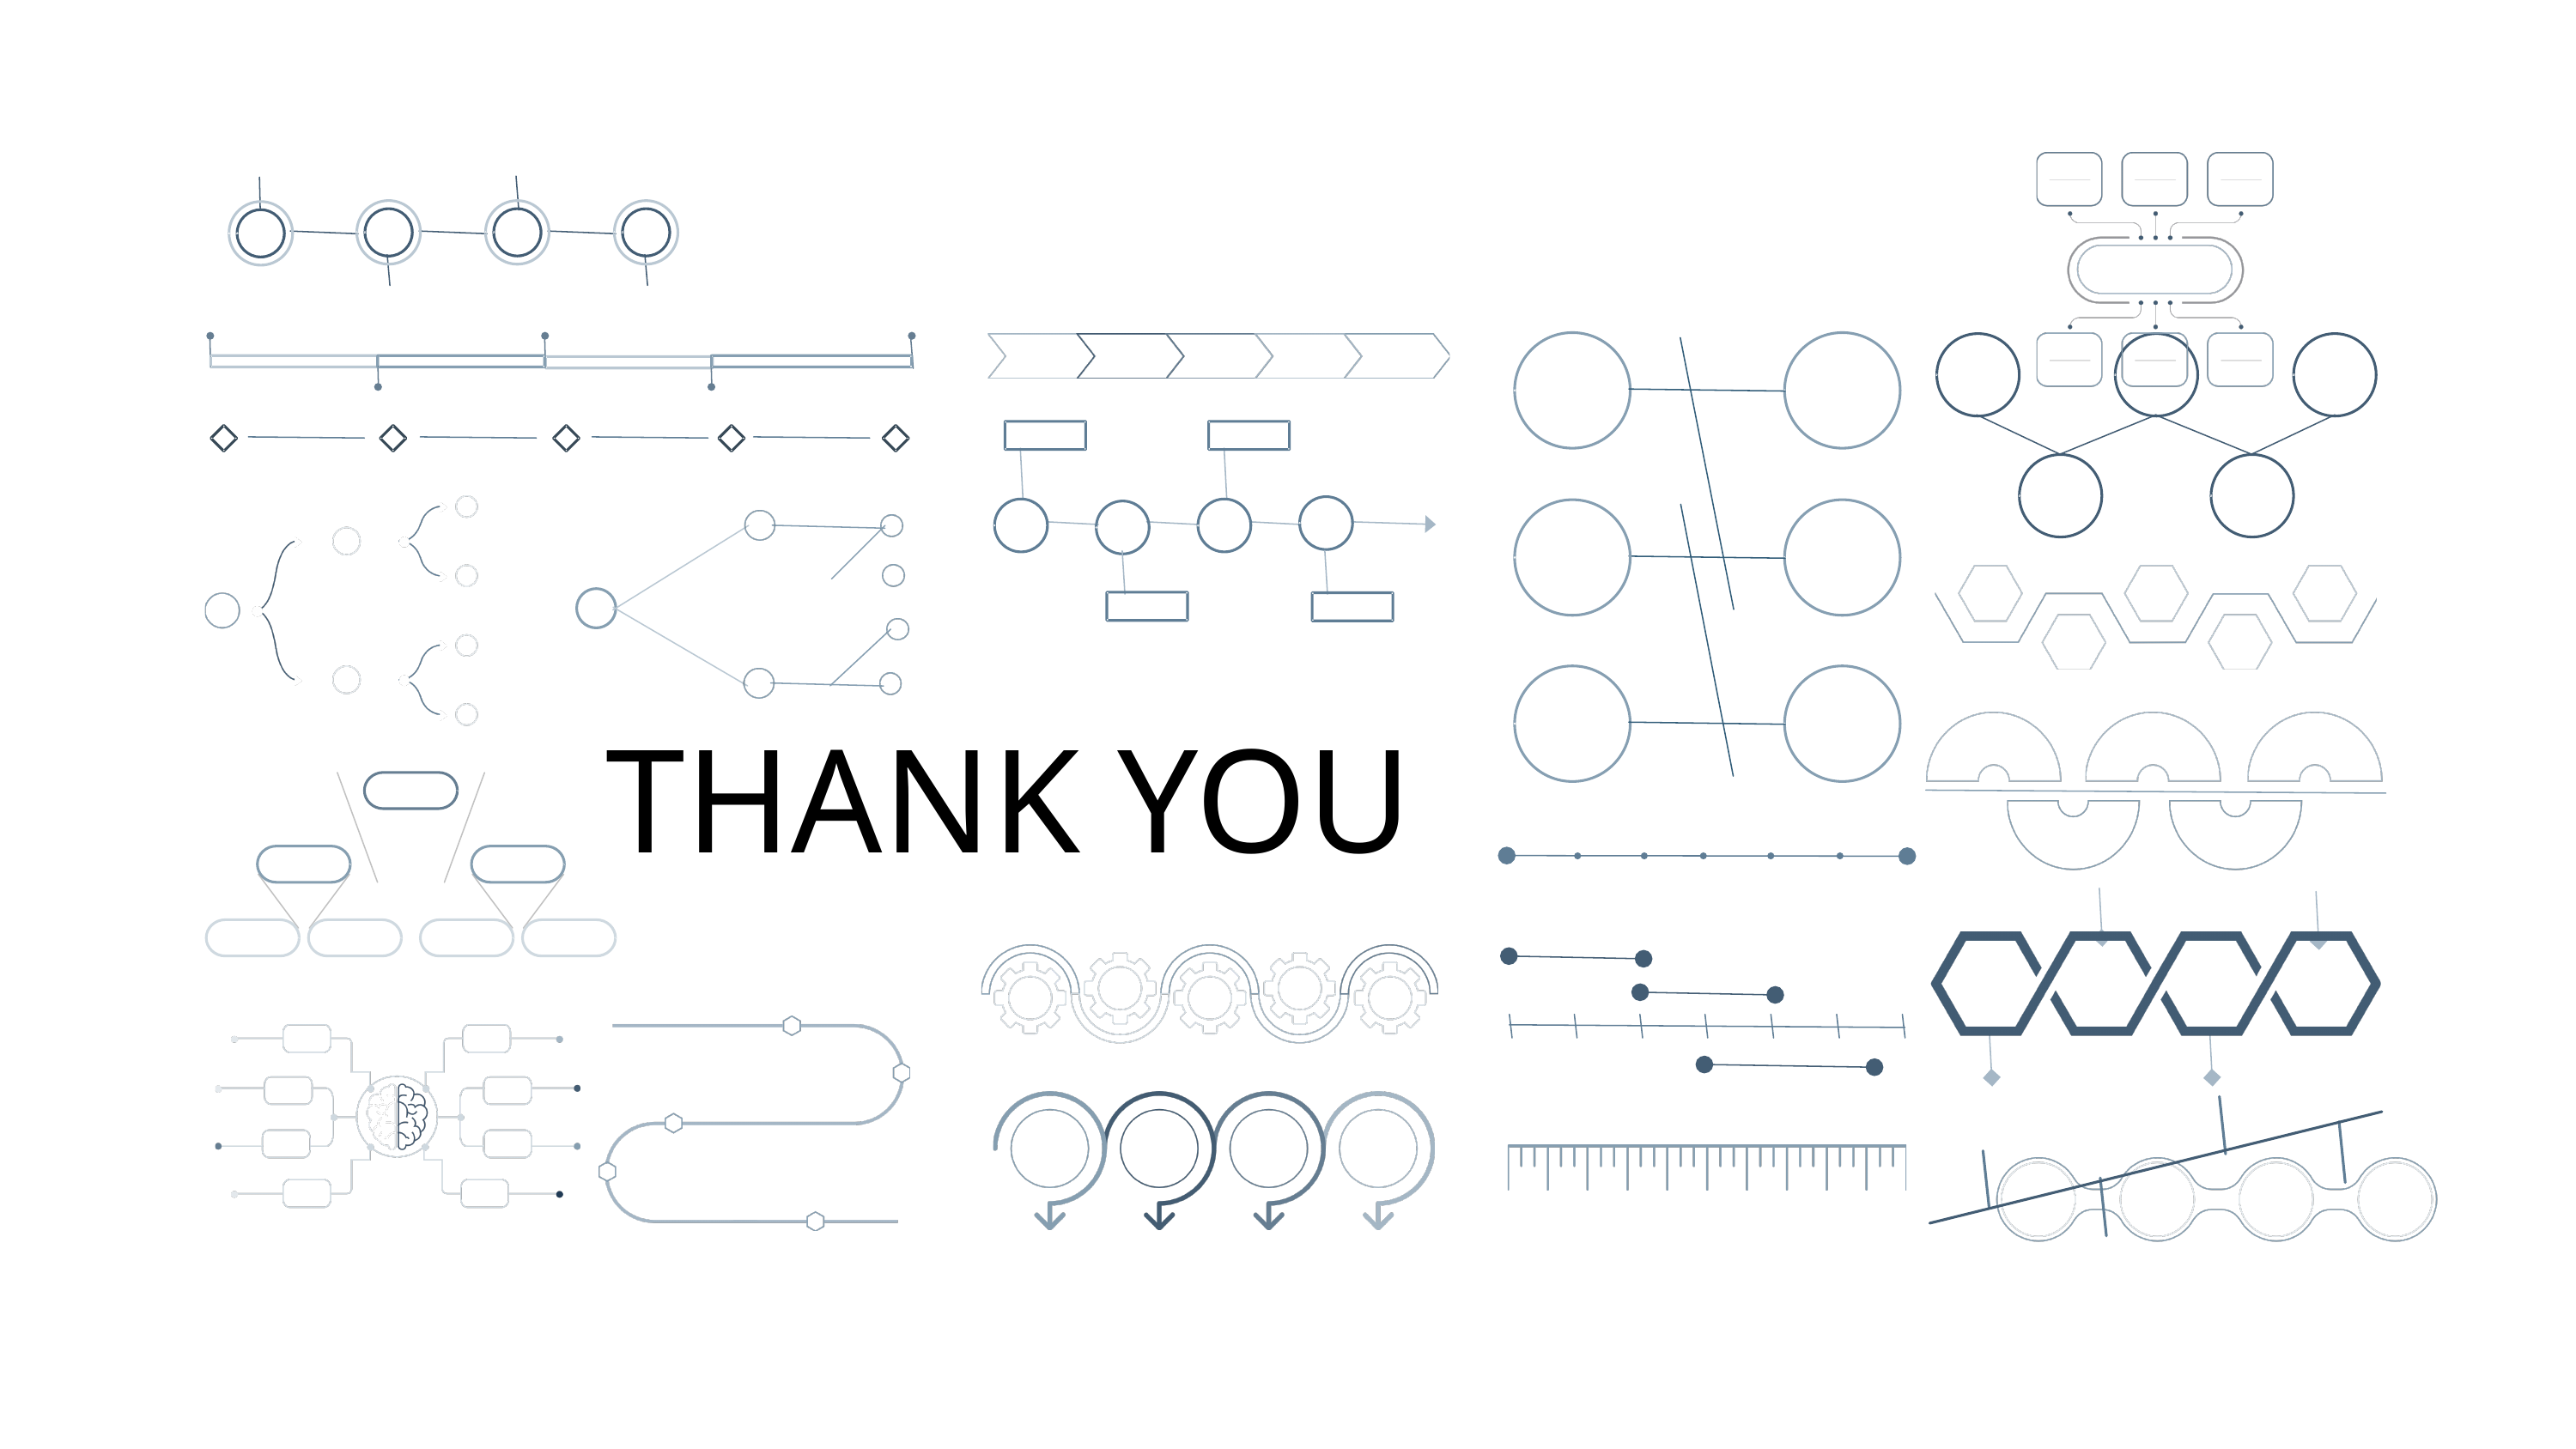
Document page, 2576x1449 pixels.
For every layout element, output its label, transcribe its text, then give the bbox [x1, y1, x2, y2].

text_box THANK YOU [605, 709, 2108, 882]
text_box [206, 331, 215, 340]
text_box [1930, 931, 2381, 1036]
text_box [717, 423, 745, 452]
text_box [612, 198, 680, 266]
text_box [993, 497, 1049, 554]
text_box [227, 200, 293, 265]
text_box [255, 844, 352, 884]
text_box [993, 1091, 1435, 1230]
text_box [2036, 152, 2275, 388]
text_box [881, 564, 908, 589]
text_box [878, 672, 904, 697]
text_box [1631, 983, 1784, 1004]
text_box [1573, 852, 1582, 860]
text_box [2169, 800, 2304, 871]
text_box [981, 944, 1438, 1044]
text_box [987, 333, 1450, 379]
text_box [1105, 591, 1189, 622]
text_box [374, 382, 383, 391]
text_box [1206, 420, 1291, 452]
text_box [598, 1016, 910, 1231]
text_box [1935, 331, 2020, 416]
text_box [520, 918, 617, 958]
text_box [470, 844, 567, 884]
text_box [2209, 452, 2294, 537]
text_box [1983, 1036, 2001, 1087]
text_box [1640, 852, 1649, 860]
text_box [1513, 498, 1631, 616]
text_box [551, 423, 580, 452]
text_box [355, 198, 422, 266]
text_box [492, 207, 543, 258]
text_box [1297, 494, 1354, 551]
text_box [2247, 712, 2384, 783]
text_box [2202, 1036, 2221, 1087]
text_box [879, 514, 906, 539]
text_box [1507, 1144, 1907, 1191]
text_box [235, 208, 284, 257]
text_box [362, 771, 459, 810]
text_box [2108, 712, 2222, 783]
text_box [2292, 331, 2377, 416]
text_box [1196, 497, 1253, 554]
text_box [1499, 947, 1653, 968]
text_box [1836, 852, 1844, 860]
text_box [885, 618, 912, 642]
text_box [1935, 565, 2377, 670]
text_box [418, 918, 515, 958]
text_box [548, 355, 708, 368]
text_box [908, 331, 916, 340]
text_box [1358, 515, 1437, 533]
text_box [1003, 420, 1088, 452]
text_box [209, 423, 237, 452]
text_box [574, 586, 618, 630]
text_box [1695, 1055, 1884, 1076]
text_box [2108, 800, 2142, 871]
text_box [1783, 330, 1901, 449]
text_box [204, 918, 301, 958]
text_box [2017, 452, 2103, 537]
text_box [204, 495, 479, 727]
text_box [1783, 498, 1901, 616]
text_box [1310, 591, 1394, 623]
text_box [1993, 1157, 2440, 1245]
text_box [743, 668, 776, 700]
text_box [483, 198, 551, 266]
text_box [709, 354, 914, 369]
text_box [707, 382, 716, 391]
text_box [881, 423, 909, 452]
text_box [1766, 852, 1775, 860]
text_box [378, 423, 406, 452]
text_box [375, 354, 547, 369]
text_box [215, 1024, 580, 1210]
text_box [2113, 331, 2198, 416]
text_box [1513, 664, 1631, 783]
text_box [307, 918, 404, 958]
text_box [1094, 499, 1151, 556]
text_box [621, 207, 671, 258]
text_box [744, 510, 777, 543]
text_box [1699, 852, 1707, 860]
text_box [209, 354, 374, 369]
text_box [363, 207, 414, 258]
text_box [2099, 888, 2105, 931]
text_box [1513, 330, 1631, 449]
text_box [1783, 664, 1901, 783]
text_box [540, 331, 550, 340]
